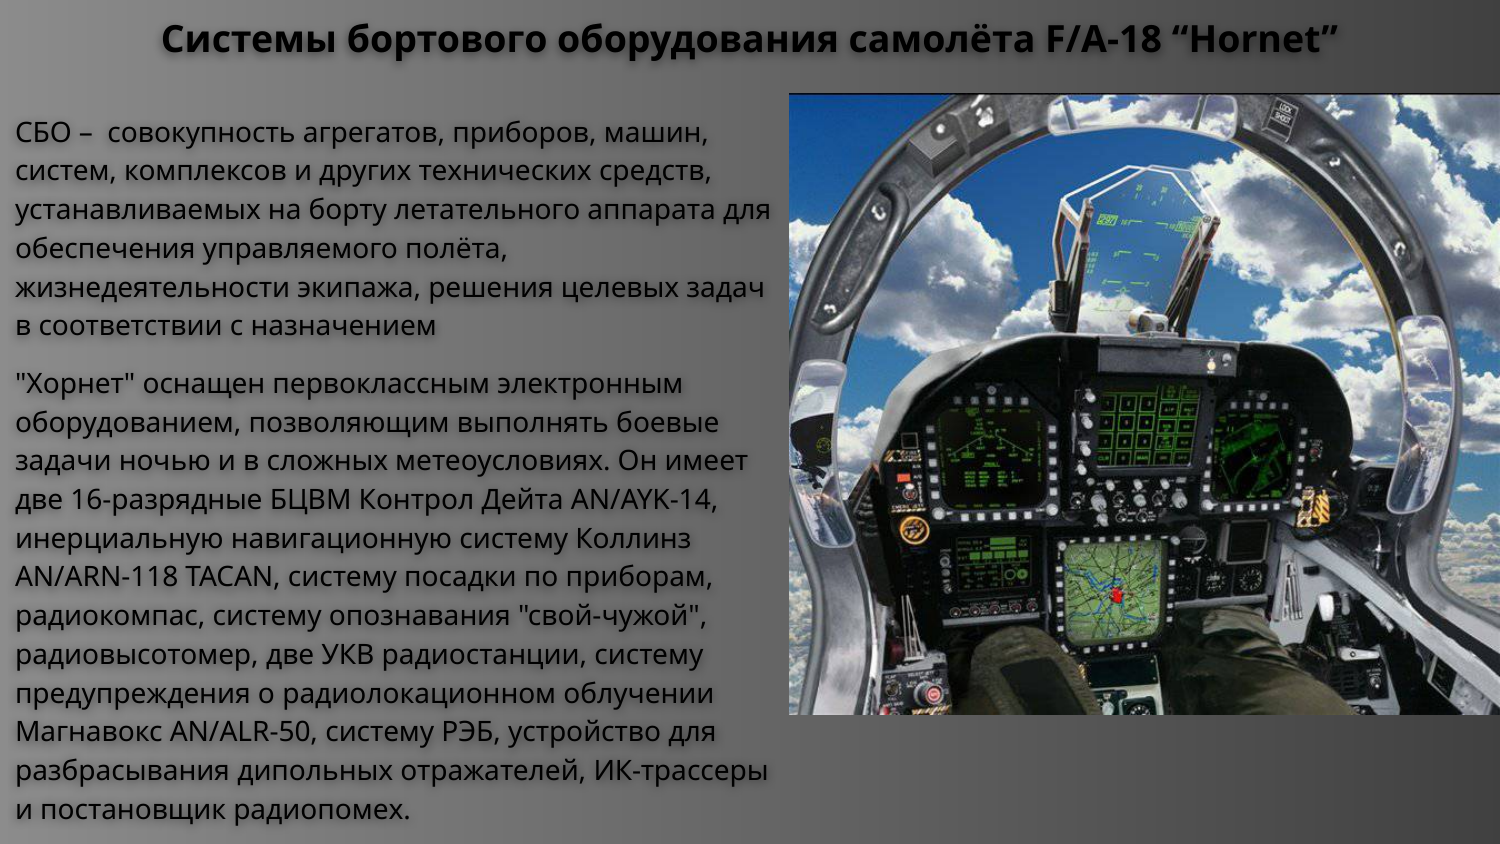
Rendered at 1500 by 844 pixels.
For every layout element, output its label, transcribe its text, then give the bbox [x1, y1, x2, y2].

title Системы бортового оборудования самолёта F/A-18 “Hornet” [0, 0, 1500, 93]
list СБО – совокупность агрегатов, приборов, машин, систем, комплексов и других технических средств, устанавливаемых на борту летательного аппарата для обеспечения управляемого полёта, жизнедеятельности экипажа, решения целевых задач в соответствии с назначением "Хорнет" оснащен первоклассным электронным оборудованием, позволяющим выполнять боевые задачи ночью и в сложных метеоусловиях. Он имеет две 16-разрядные БЦВМ Контрол Дейта AN/AYK-14, инерциальную навигационную систему Коллинз AN/ARN-118 TACAN, систему посадки по приборам, радиокомпас, систему опознавания "свой-чужой", радиовысотомер, две УКВ радиостанции, систему предупреждения о радиолокационном облучении Магнавокс AN/ALR-50, систему РЭБ, устройство для разбрасывания дипольных отражателей, ИК-трассеры и постановщик радиопомех. [0, 93, 790, 844]
picture [789, 93, 1500, 715]
